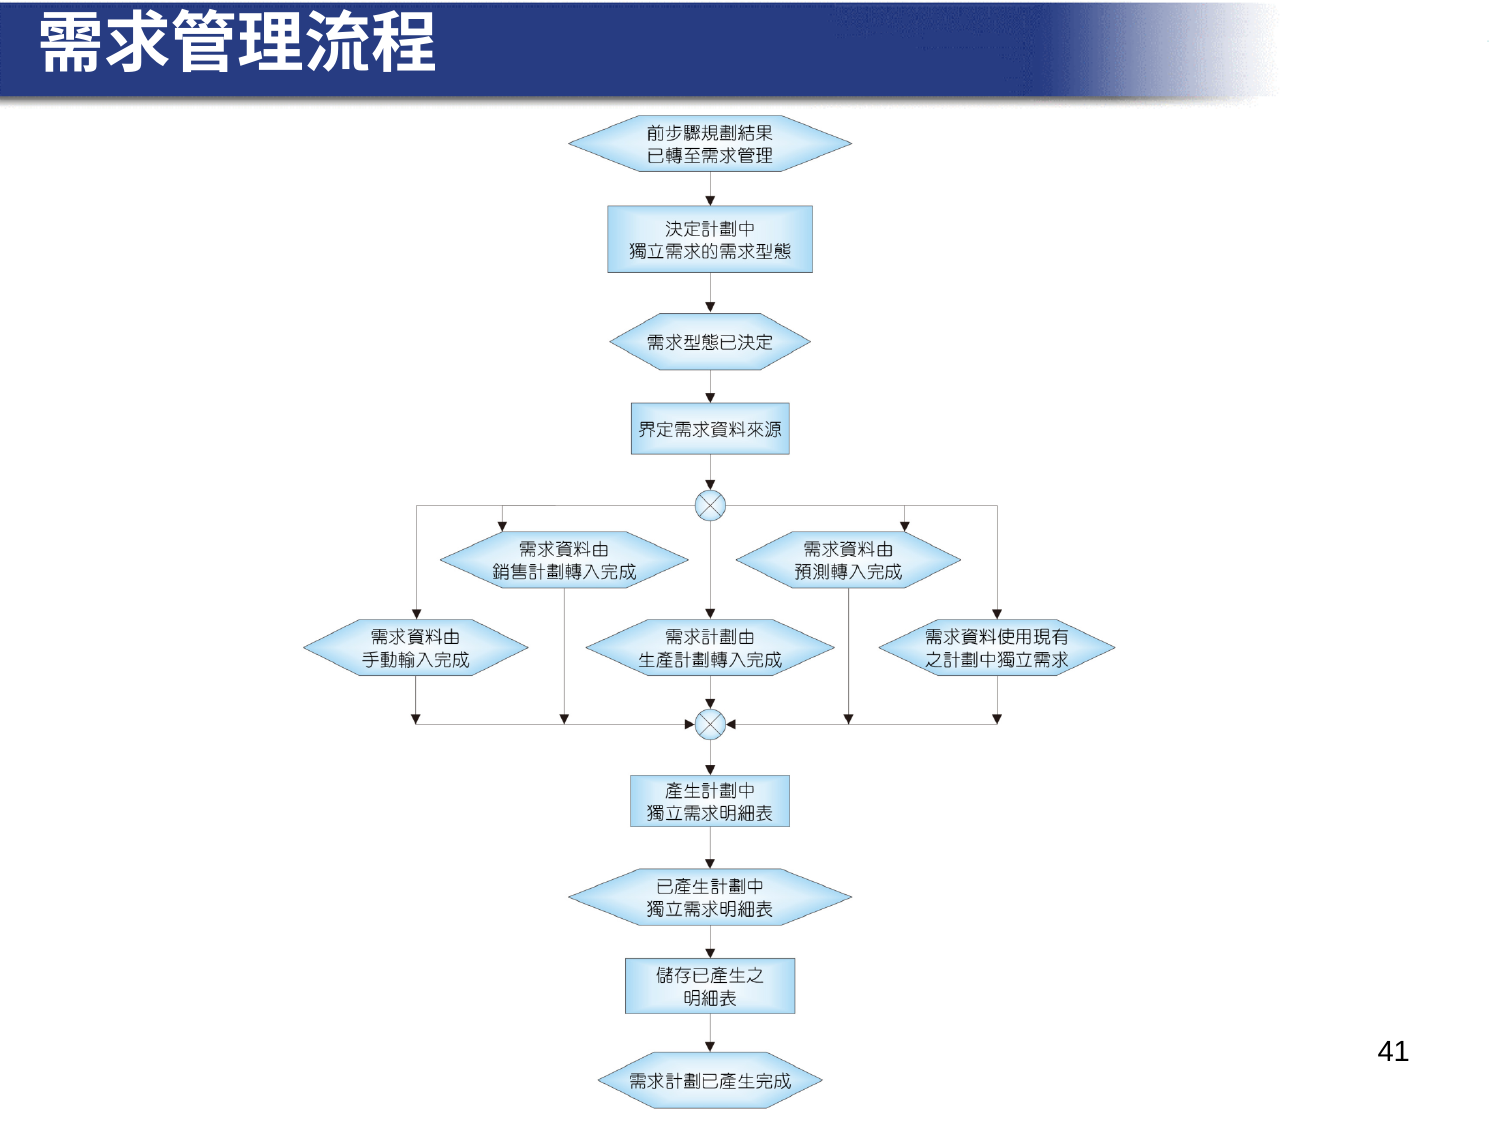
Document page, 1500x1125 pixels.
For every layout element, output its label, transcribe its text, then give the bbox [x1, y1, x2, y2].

picture [0, 0, 1500, 1110]
title 需求管理流程 [37, 0, 1163, 93]
slide_number 41 [1121, 1024, 1425, 1103]
